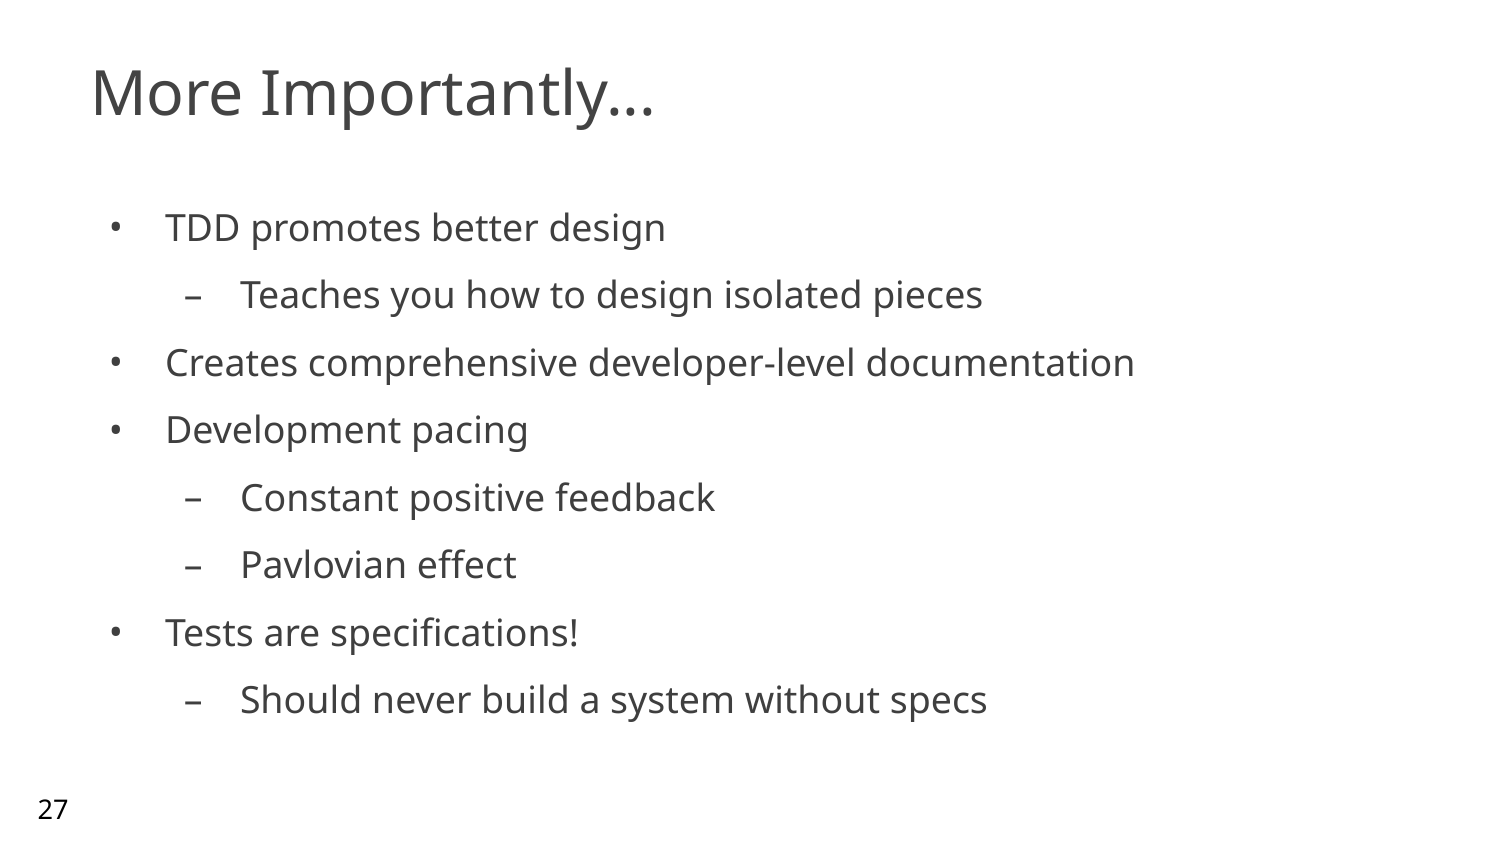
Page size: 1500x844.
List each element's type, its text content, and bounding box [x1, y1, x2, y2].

slide_number 27 [22, 795, 113, 825]
list TDD promotes better design Teaches you how to design isolated pieces Creates comprehensive developer-level documentation Development pacing Constant positive feedback Pavlovian effect Tests are specifications! Should never build a system without specs [75, 166, 1343, 692]
title More Importantly... [75, 33, 1425, 148]
